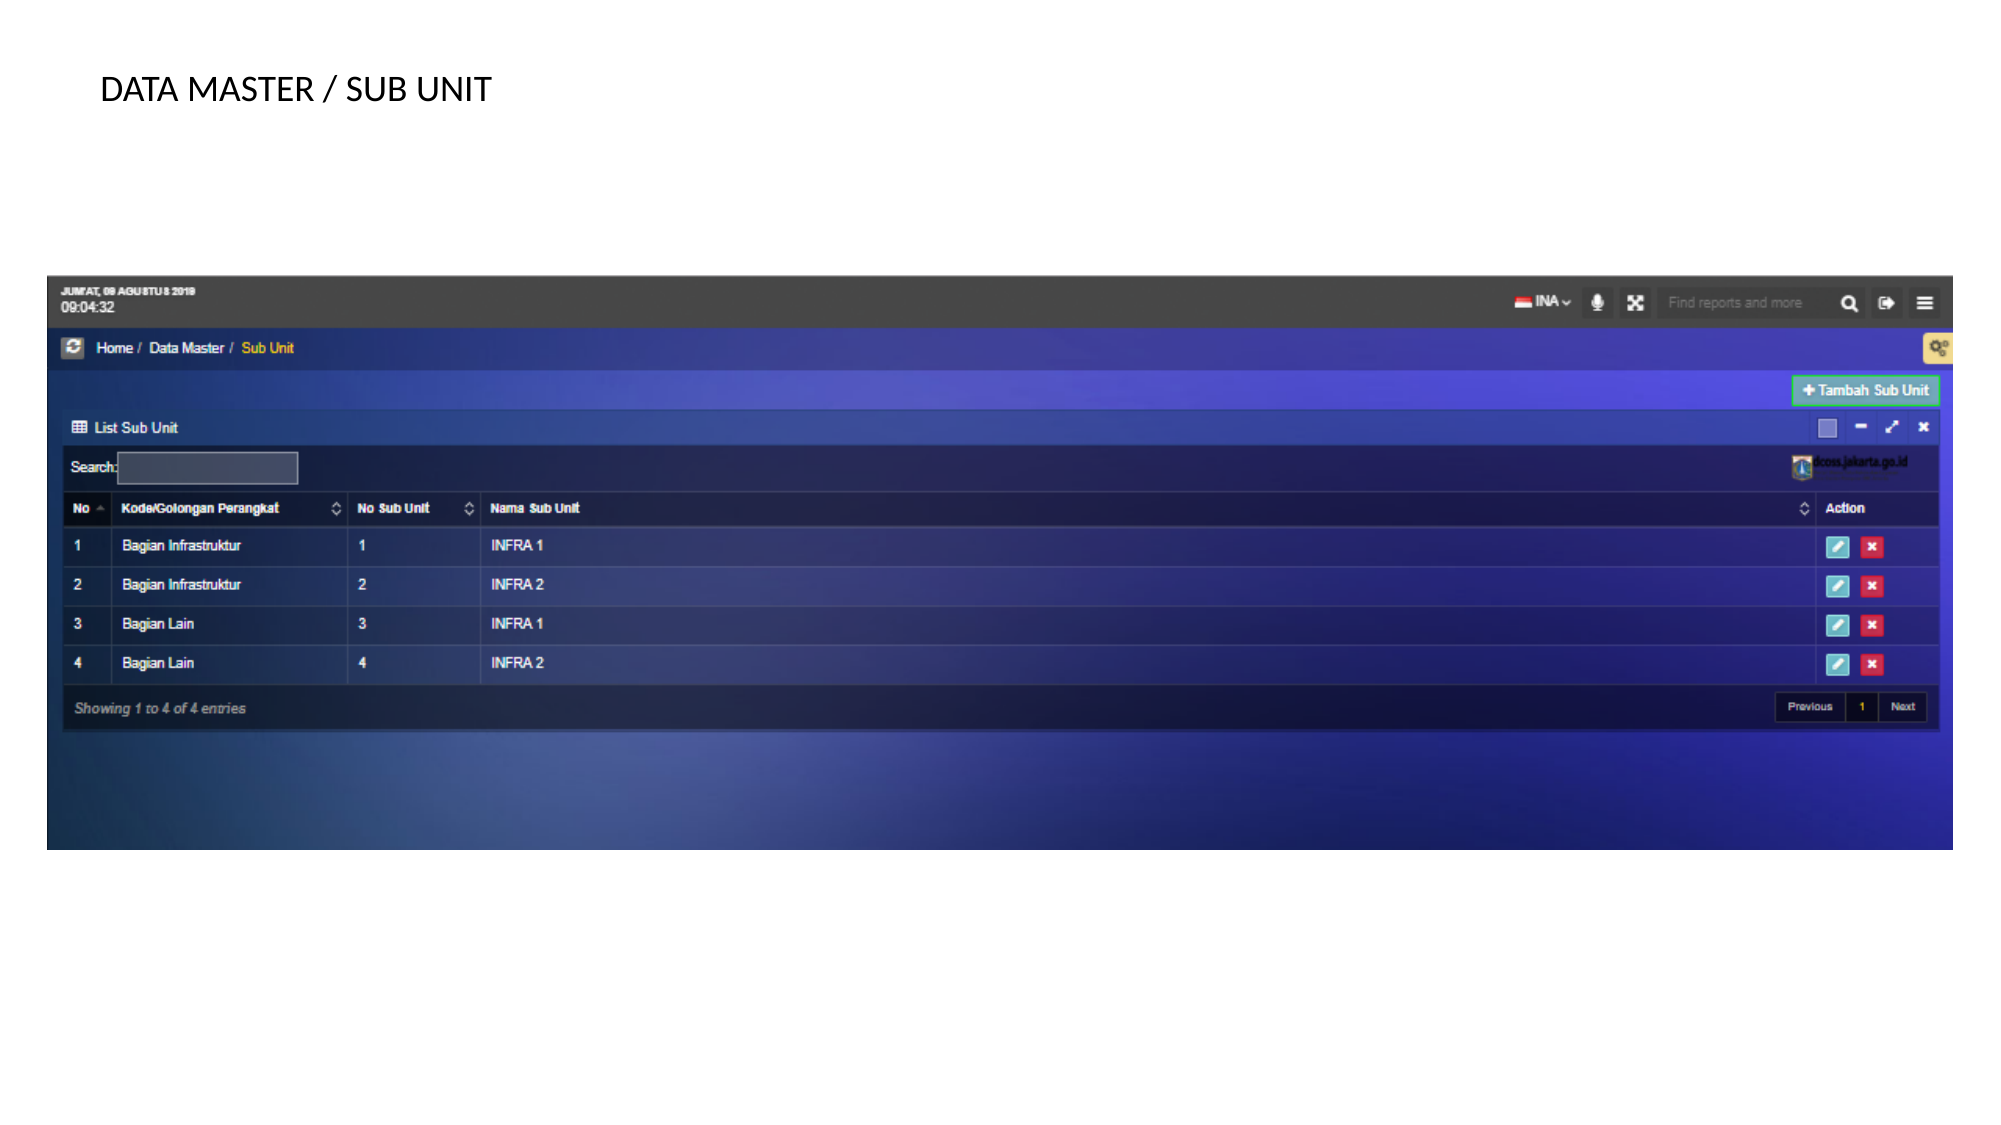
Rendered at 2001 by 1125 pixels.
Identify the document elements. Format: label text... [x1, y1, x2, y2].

text_box DATA MASTER / SUB UNIT [85, 56, 1746, 117]
picture [47, 275, 1953, 850]
